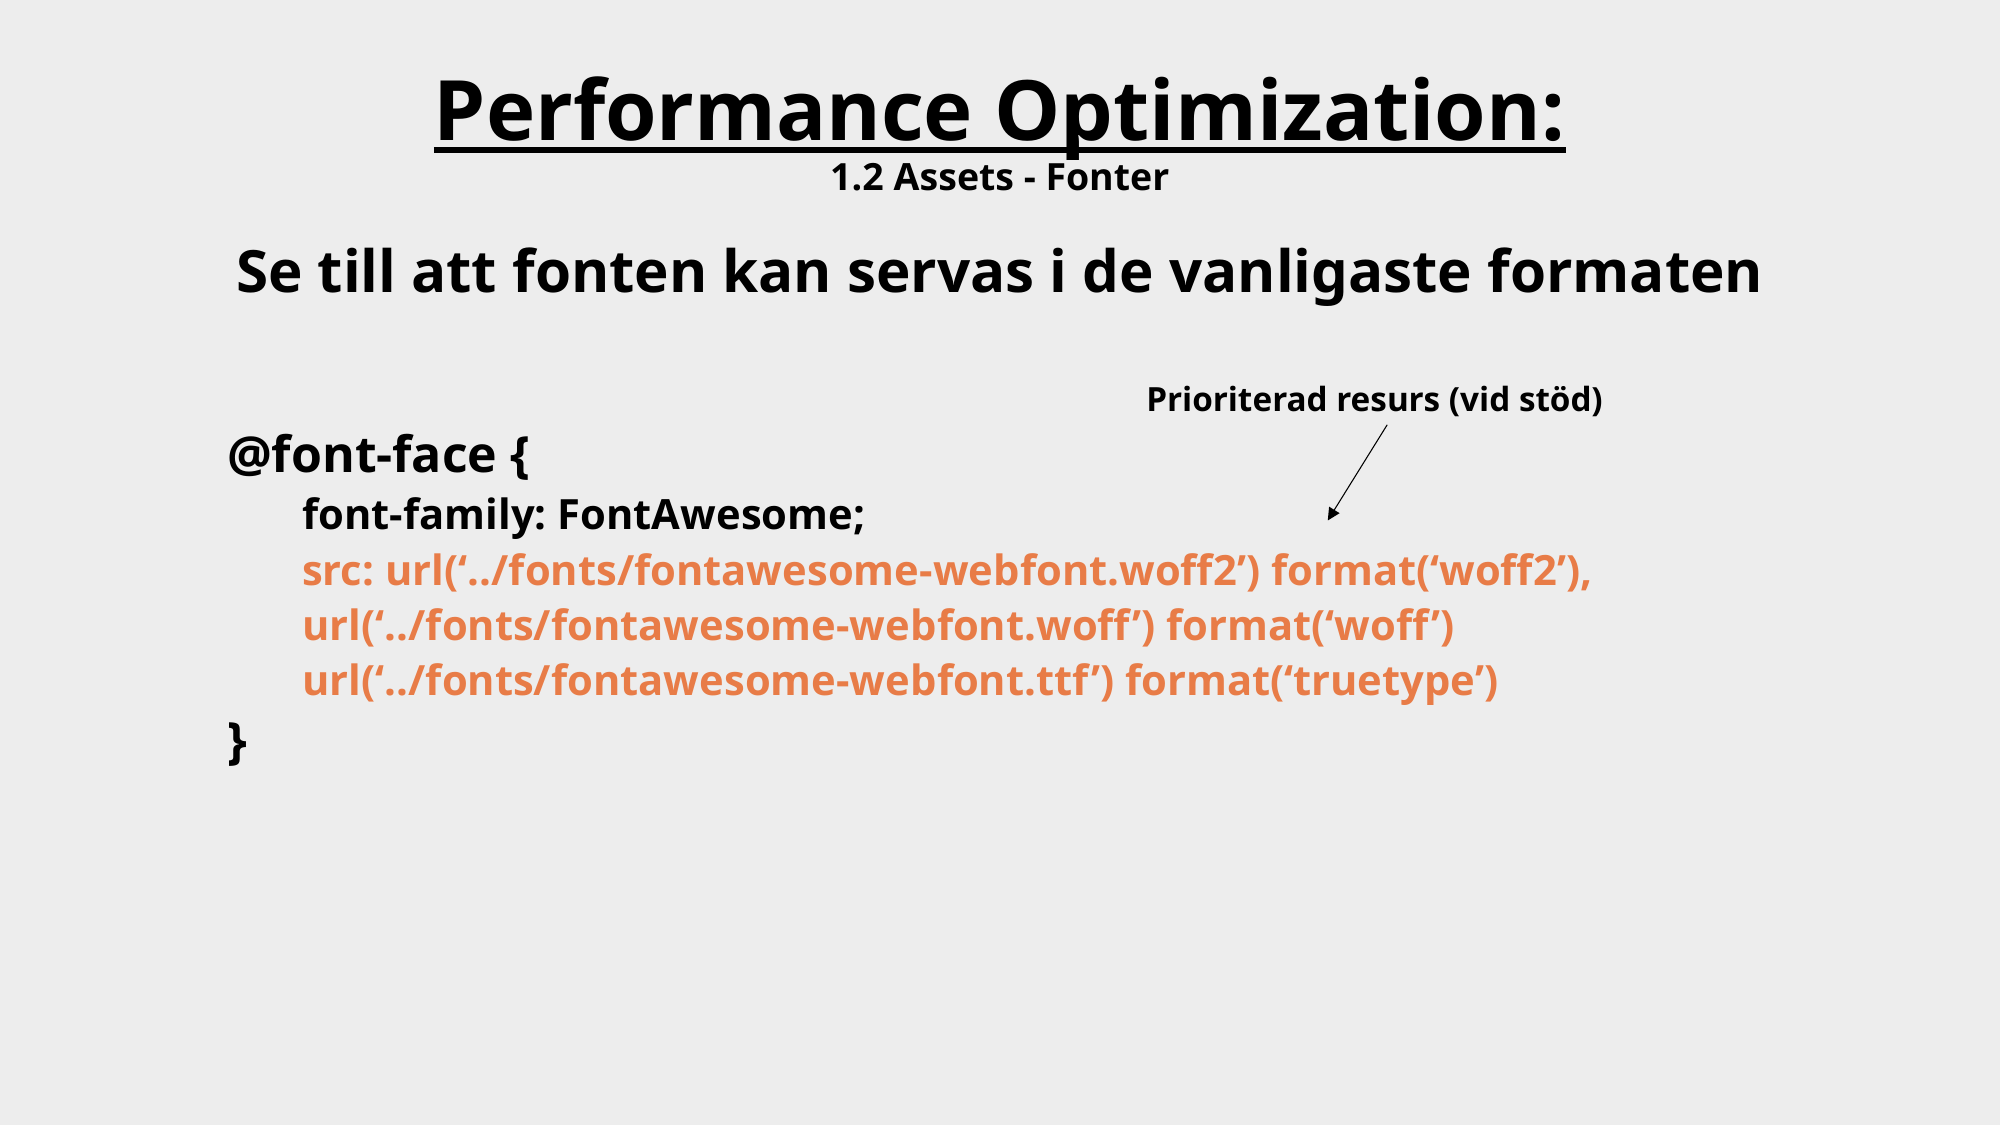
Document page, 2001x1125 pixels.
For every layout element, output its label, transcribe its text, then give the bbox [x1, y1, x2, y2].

list Se till att fonten kan servas i de vanligaste formaten Prioriterad resurs (vid stöd) @font-face { font-family: FontAwesome; src: url(‘../fonts/fontawesome-webfont.woff2’) format(‘woff2’), url(‘../fonts/fontawesome-webfont.woff’) format(‘woff’) url(‘../fonts/fontawesome-webfont.ttf’) format(‘truetype’) } [137, 235, 1863, 1078]
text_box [1327, 424, 1388, 521]
title Performance Optimization: 1.2 Assets - Fonter [281, 47, 1718, 221]
